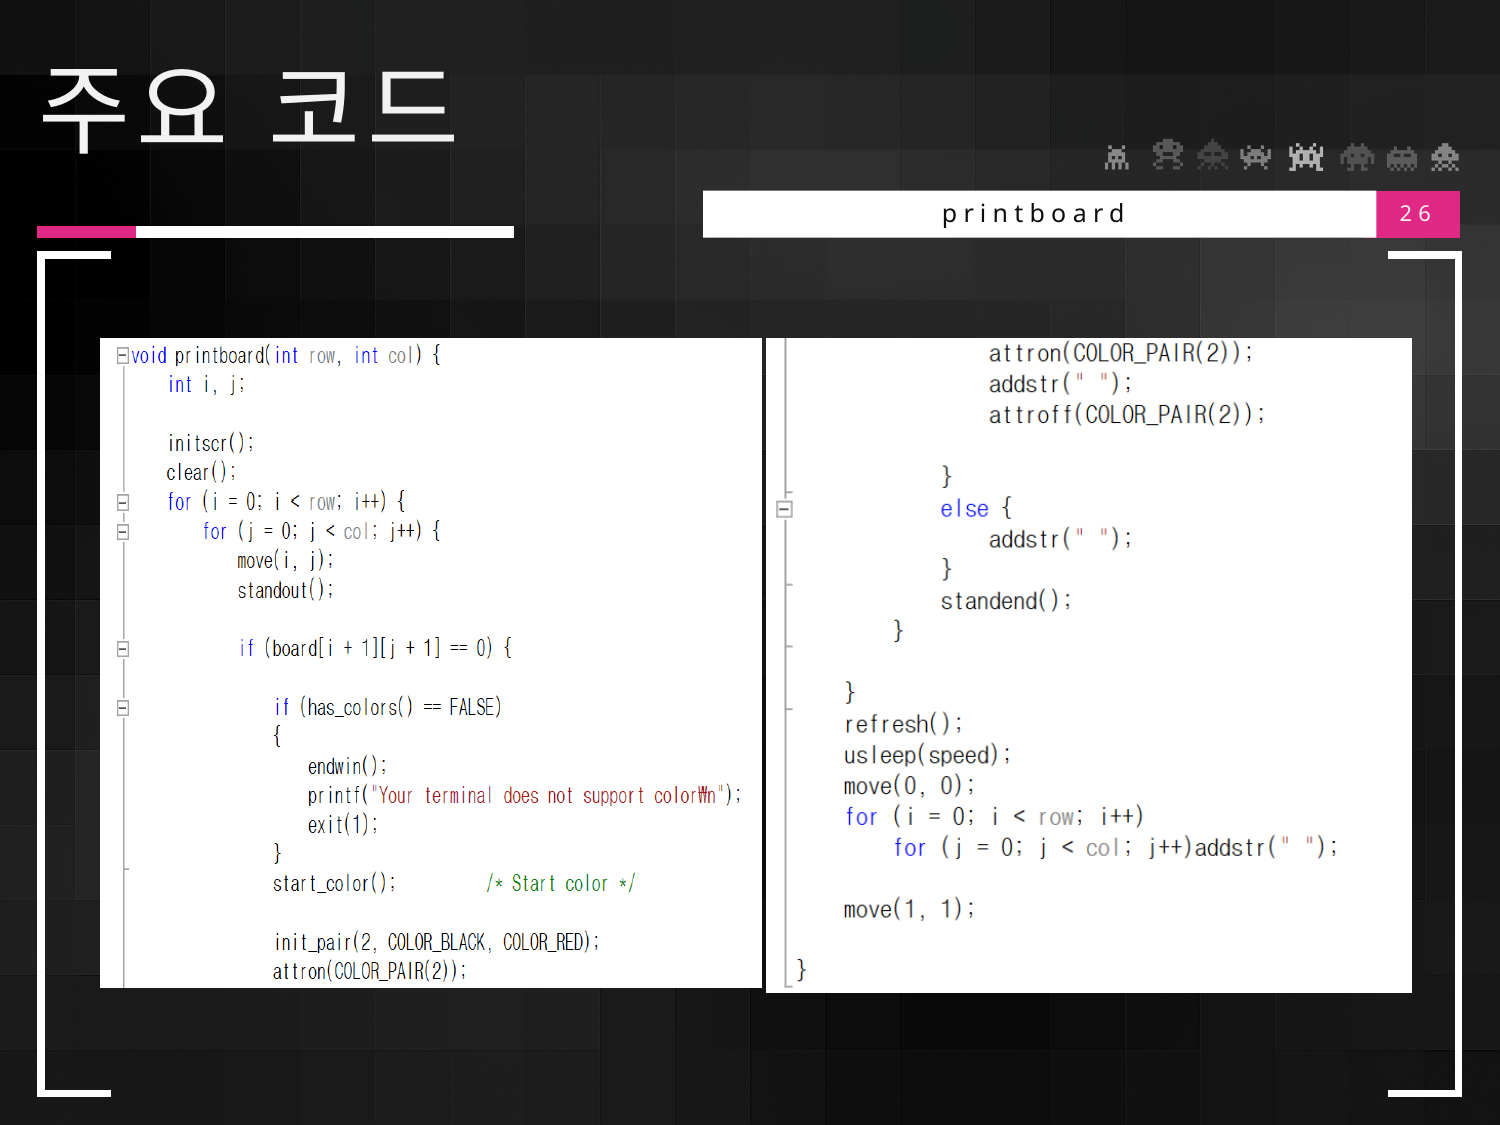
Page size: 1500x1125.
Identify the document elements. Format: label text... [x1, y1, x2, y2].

list printboard [703, 190, 1377, 238]
title 주요 코드 [38, 19, 524, 209]
slide_number 26 [1377, 191, 1460, 238]
picture [0, 0, 1500, 1125]
